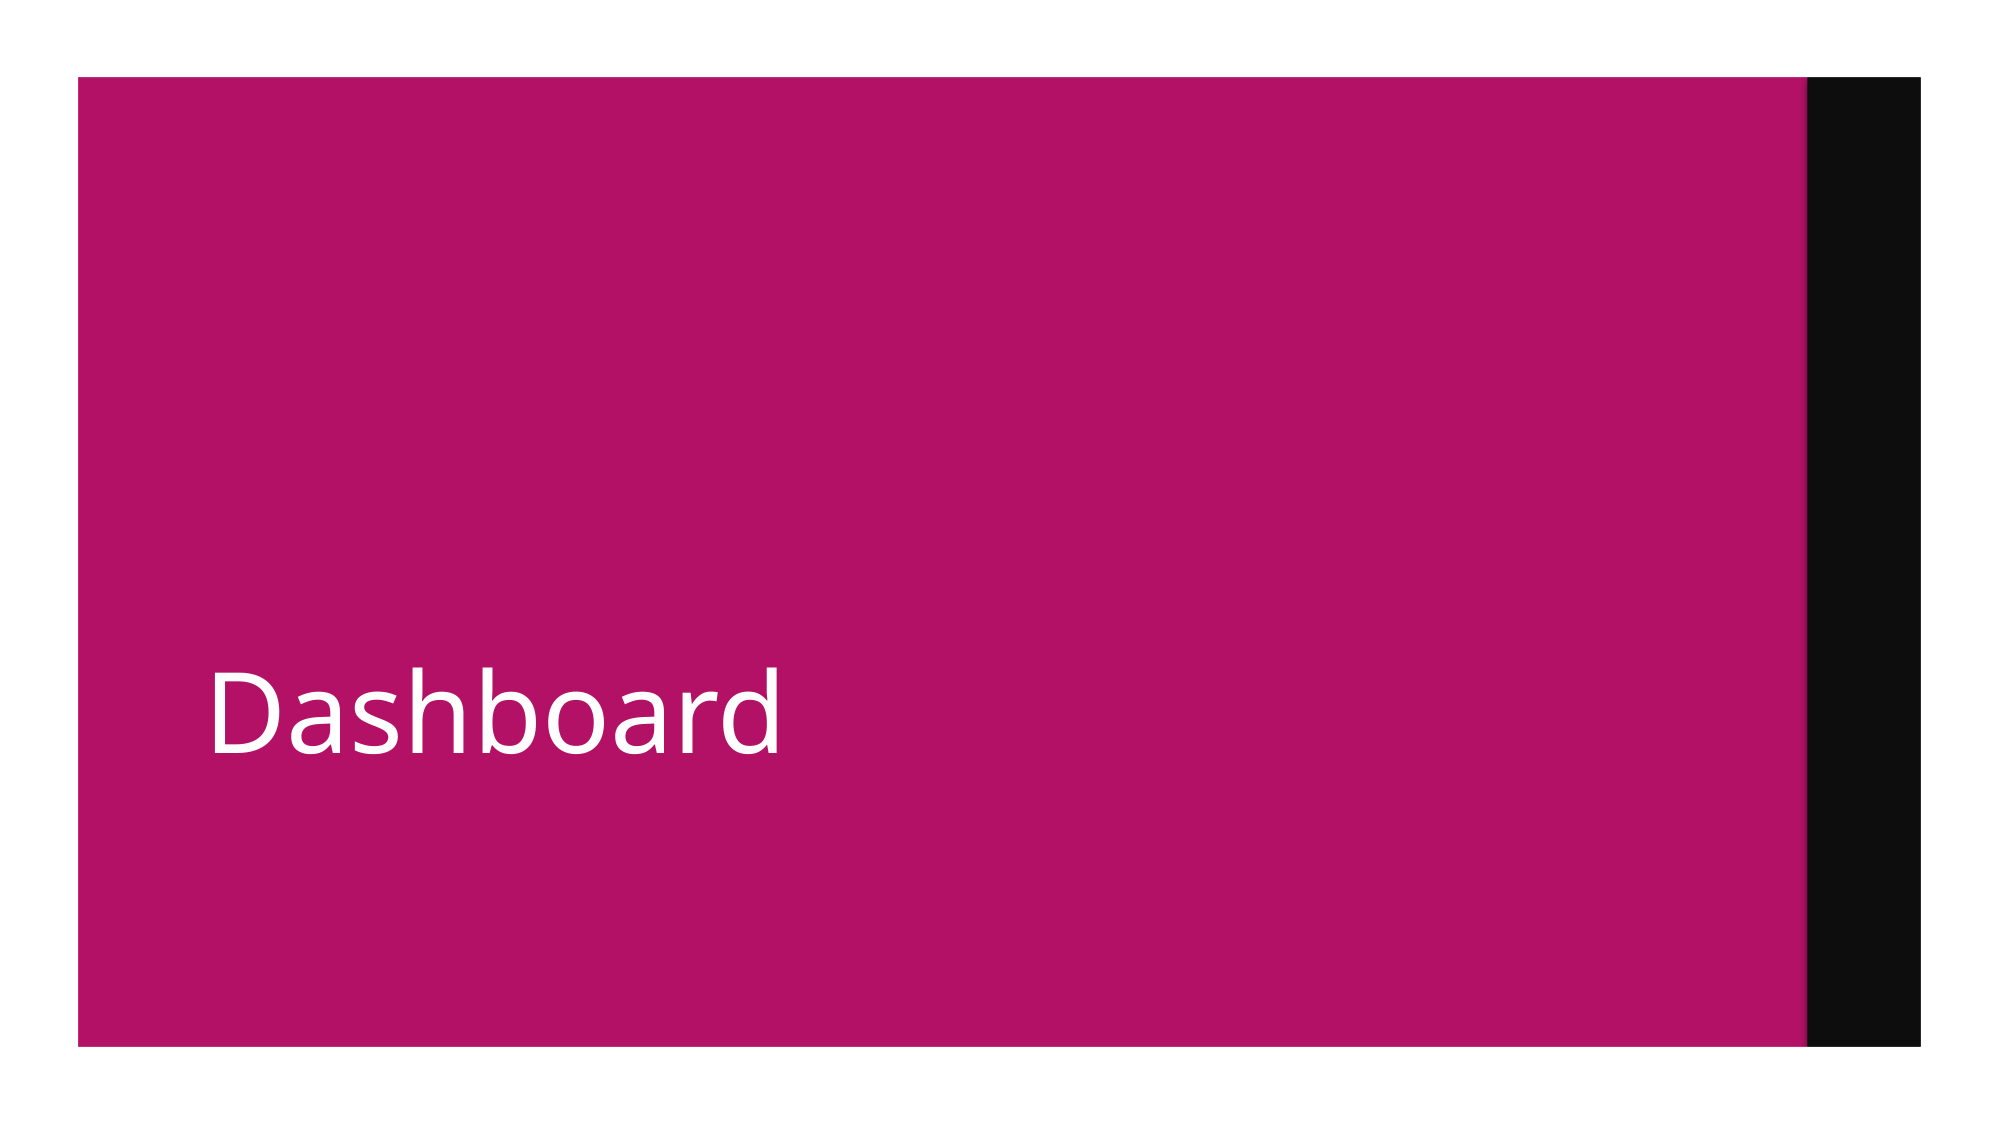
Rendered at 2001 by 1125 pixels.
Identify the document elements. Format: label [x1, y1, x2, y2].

text_box [0, 0, 2000, 1125]
